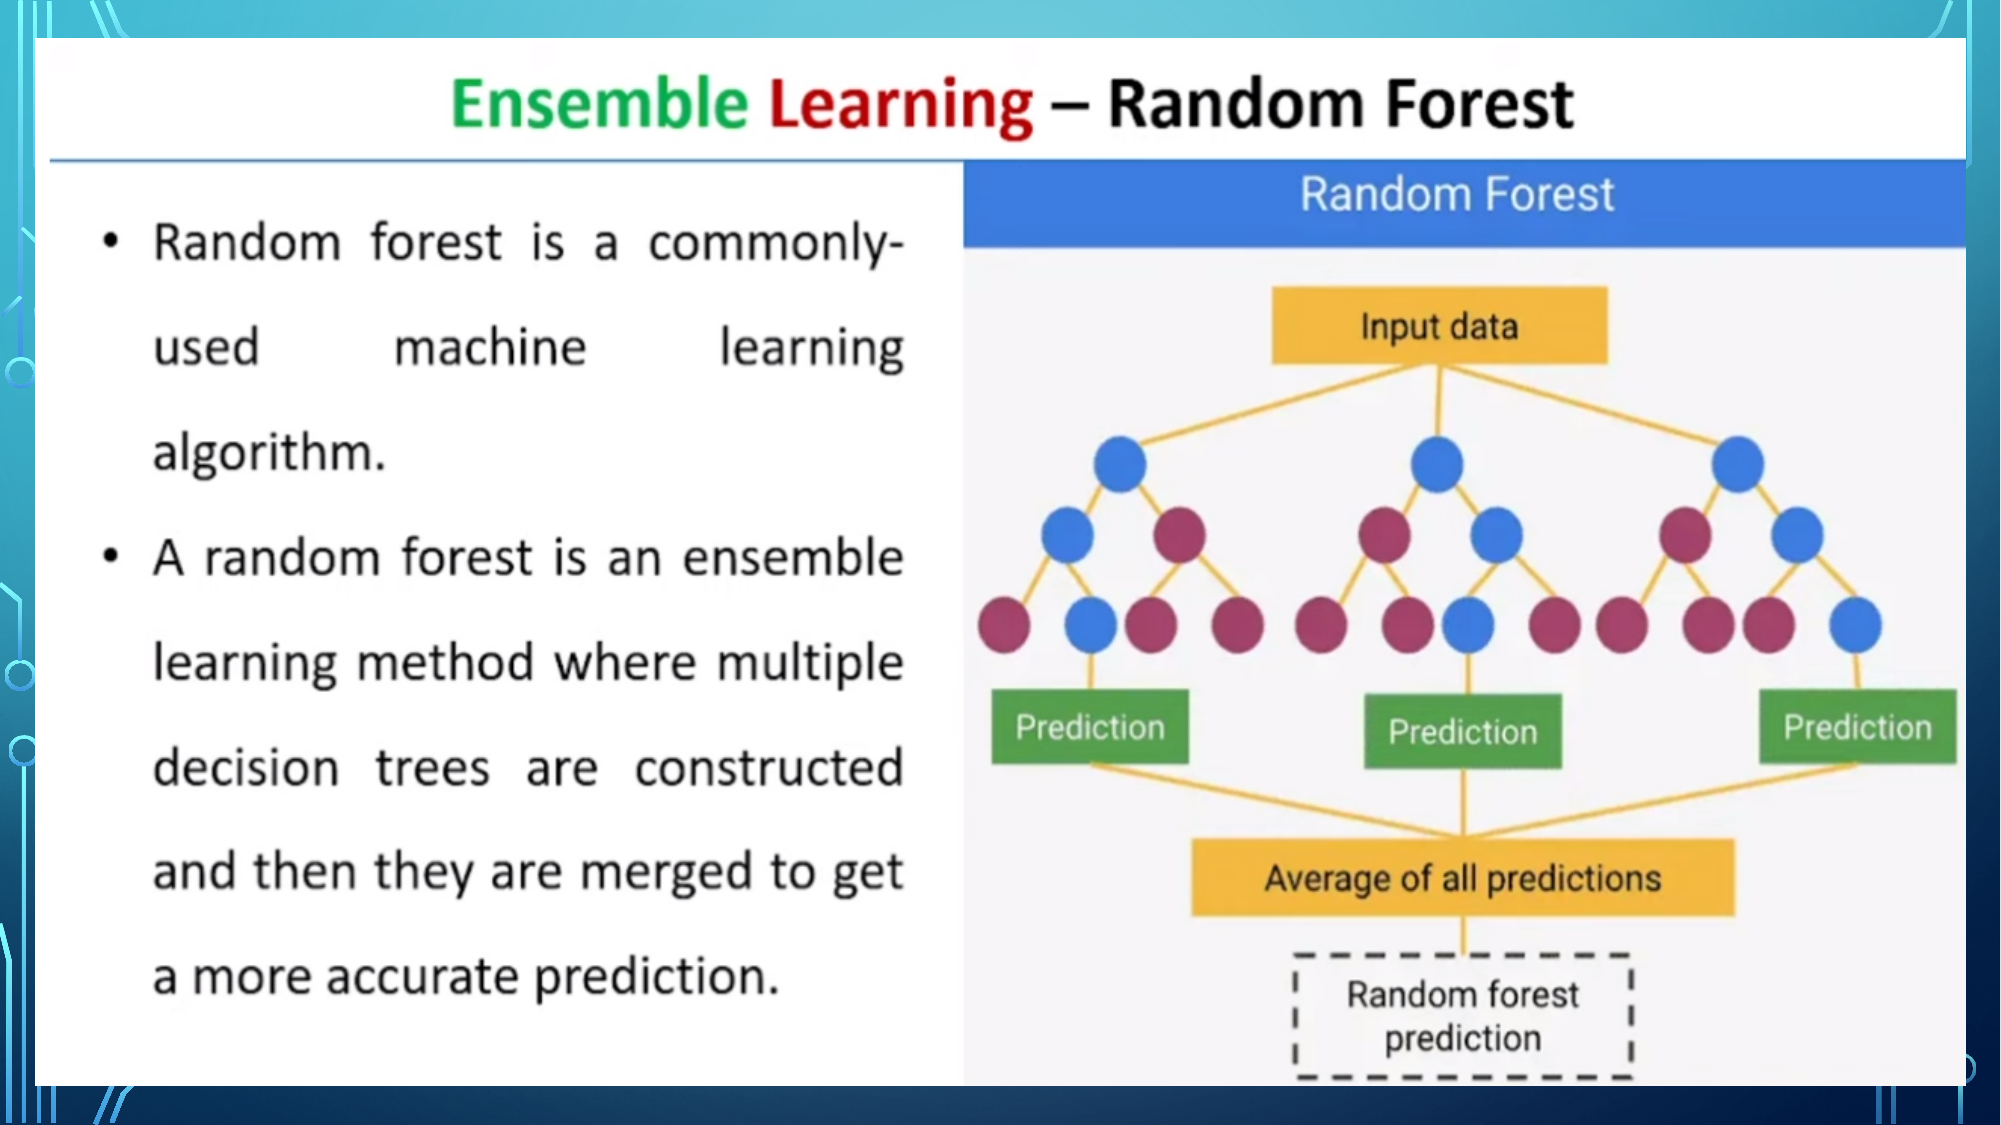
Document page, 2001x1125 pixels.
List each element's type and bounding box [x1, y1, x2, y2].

picture [35, 38, 1966, 1087]
